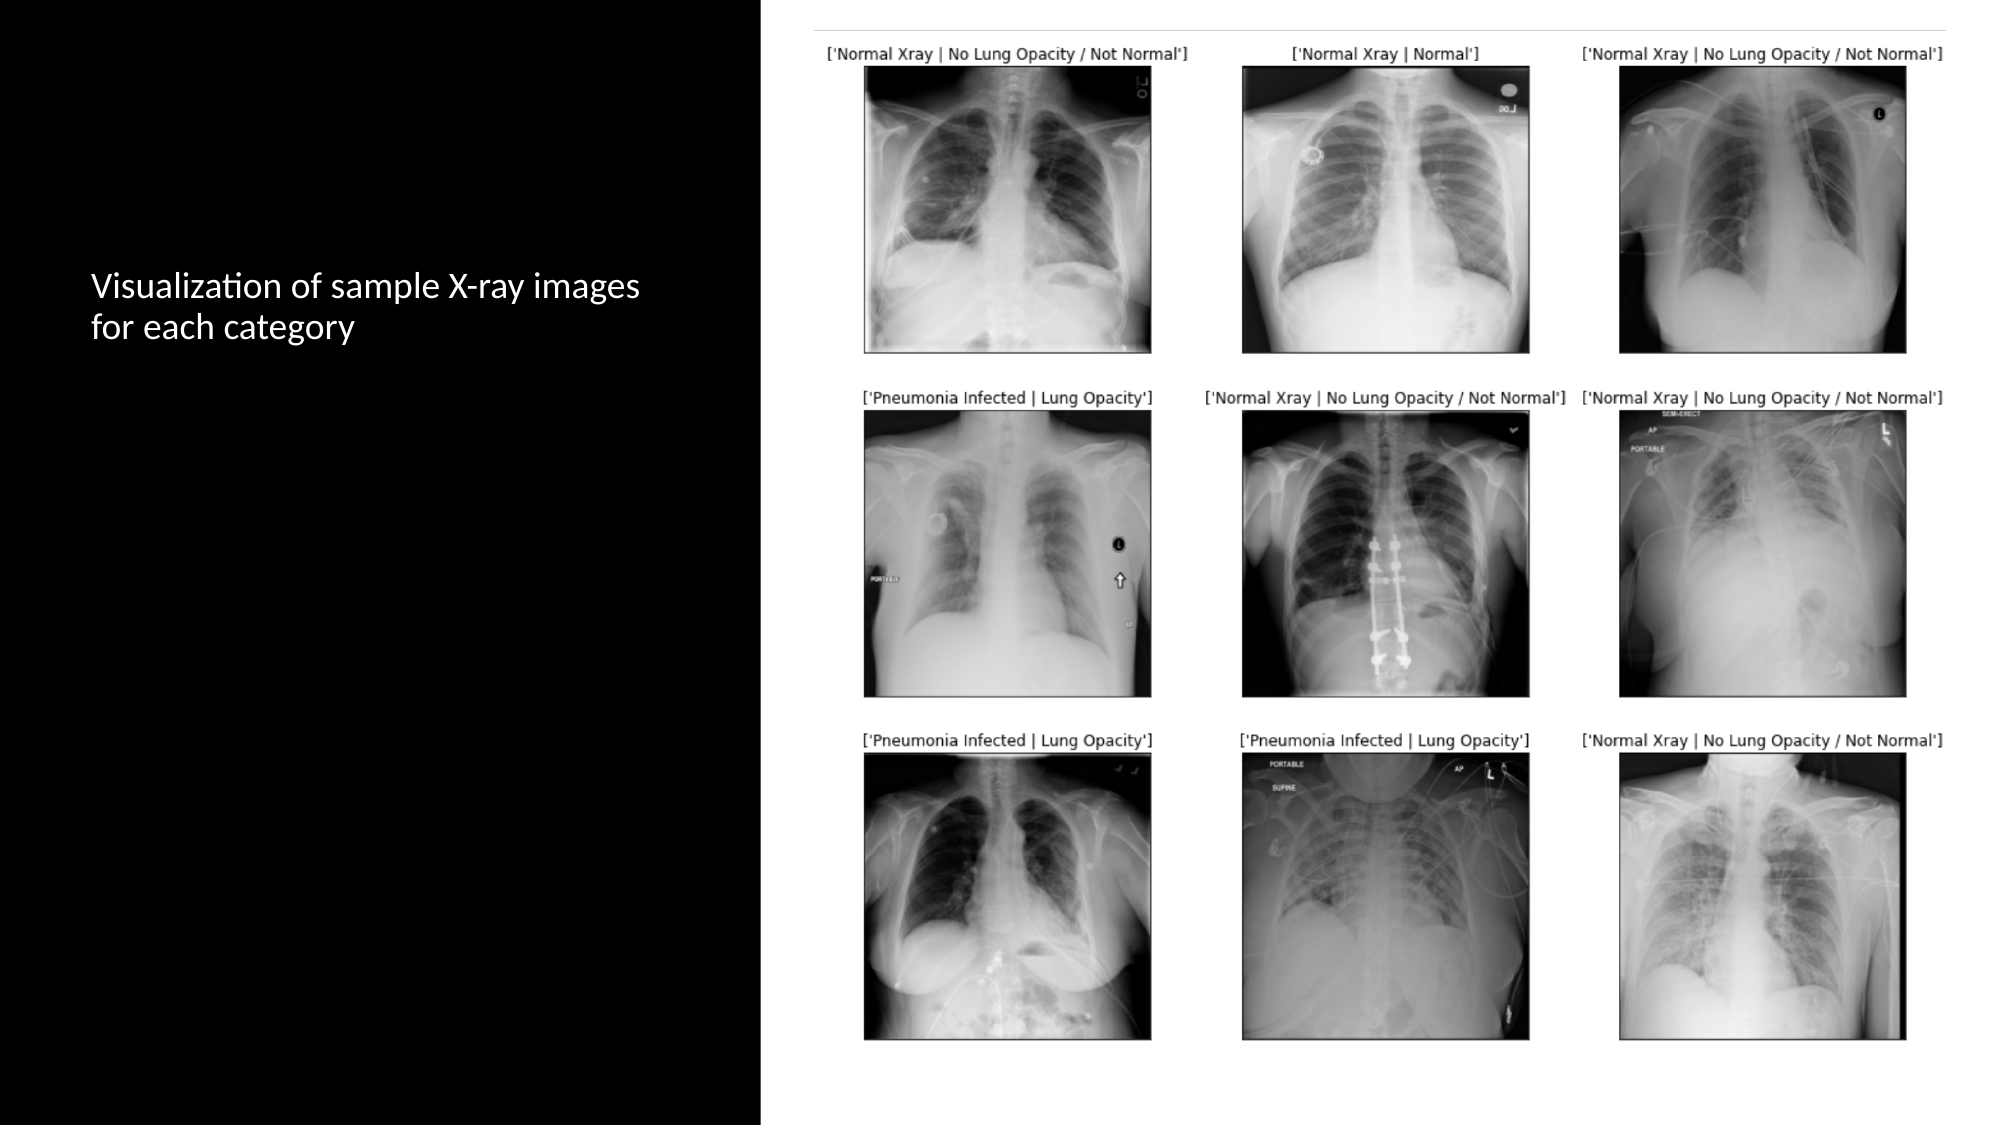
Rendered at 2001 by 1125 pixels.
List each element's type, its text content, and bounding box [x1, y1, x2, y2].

text_box Visualization of sample X-ray images for each category [76, 259, 678, 880]
picture [788, 30, 1947, 1060]
text_box [759, 0, 2000, 1125]
